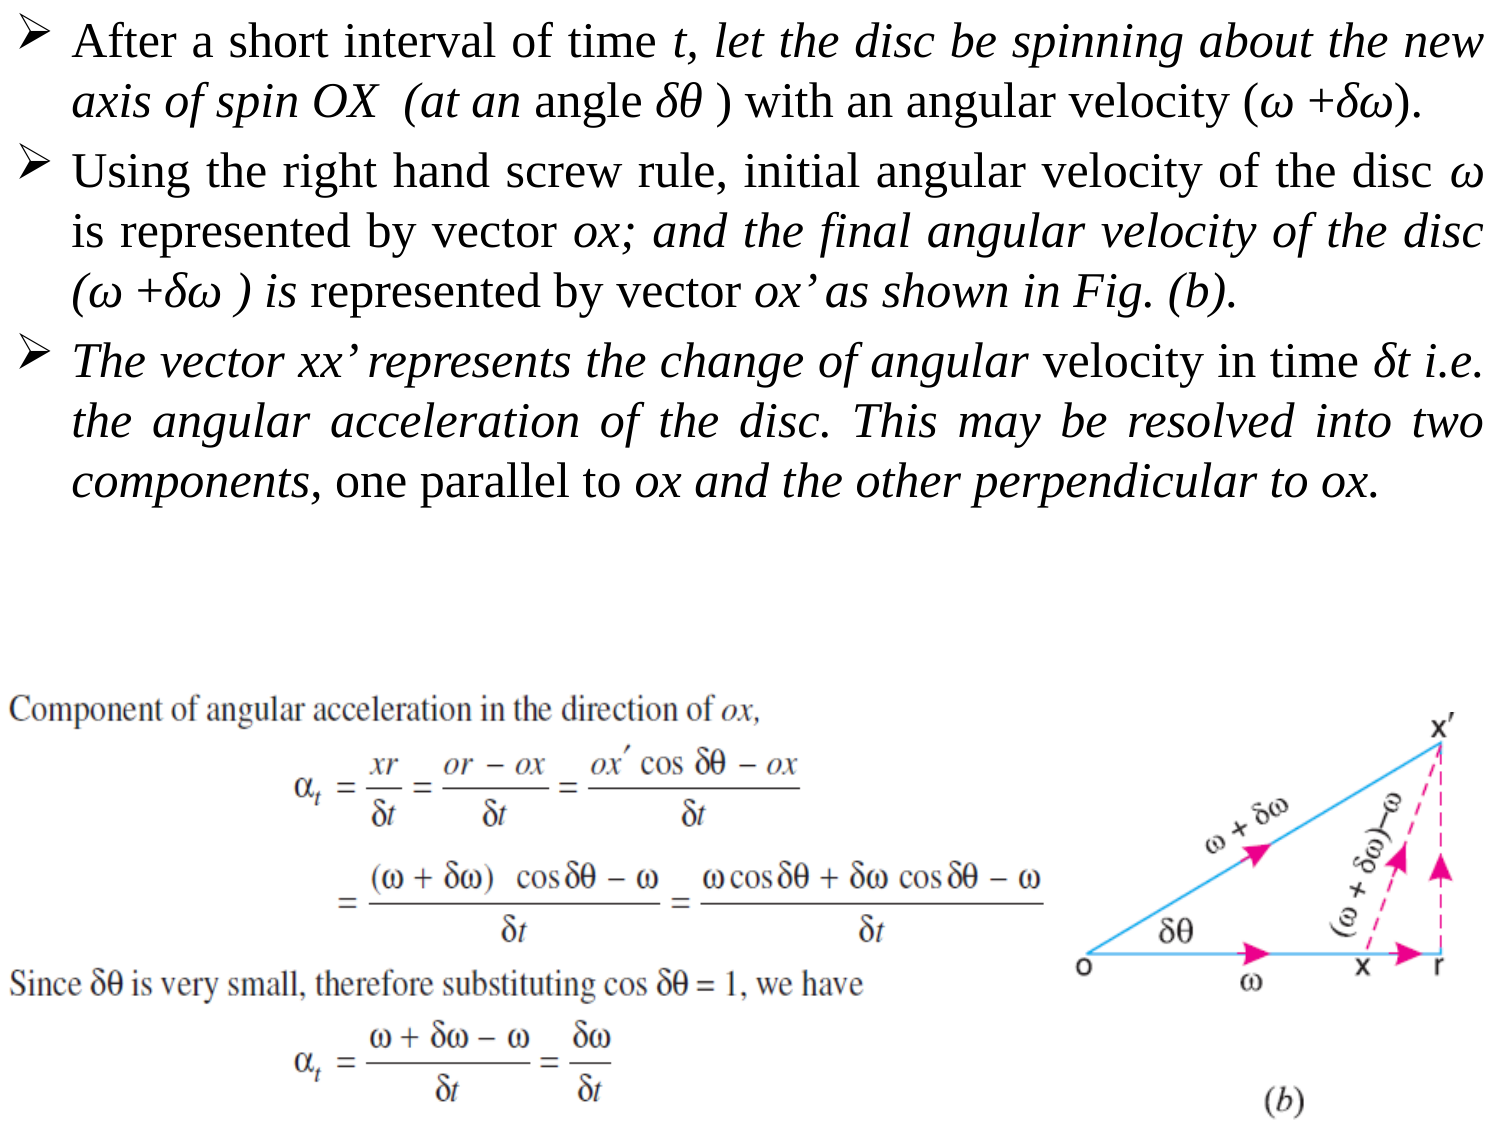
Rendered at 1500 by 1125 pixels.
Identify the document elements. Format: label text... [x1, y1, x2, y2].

list After a short interval of time t, let the disc be spinning about the new axis of spin OX (at an angle δθ ) with an angular velocity (ω +δω). Using the right hand screw rule, initial angular velocity of the disc ω is represented by vector ox; and the final angular velocity of the disc (ω +δω ) is represented by vector ox’ as shown in Fig. (b). The vector xx’ represents the change of angular velocity in time δt i.e. the angular acceleration of the disc. This may be resolved into two components, one parallel to ox and the other perpendicular to ox. [0, 0, 1500, 711]
picture [0, 687, 1500, 1125]
